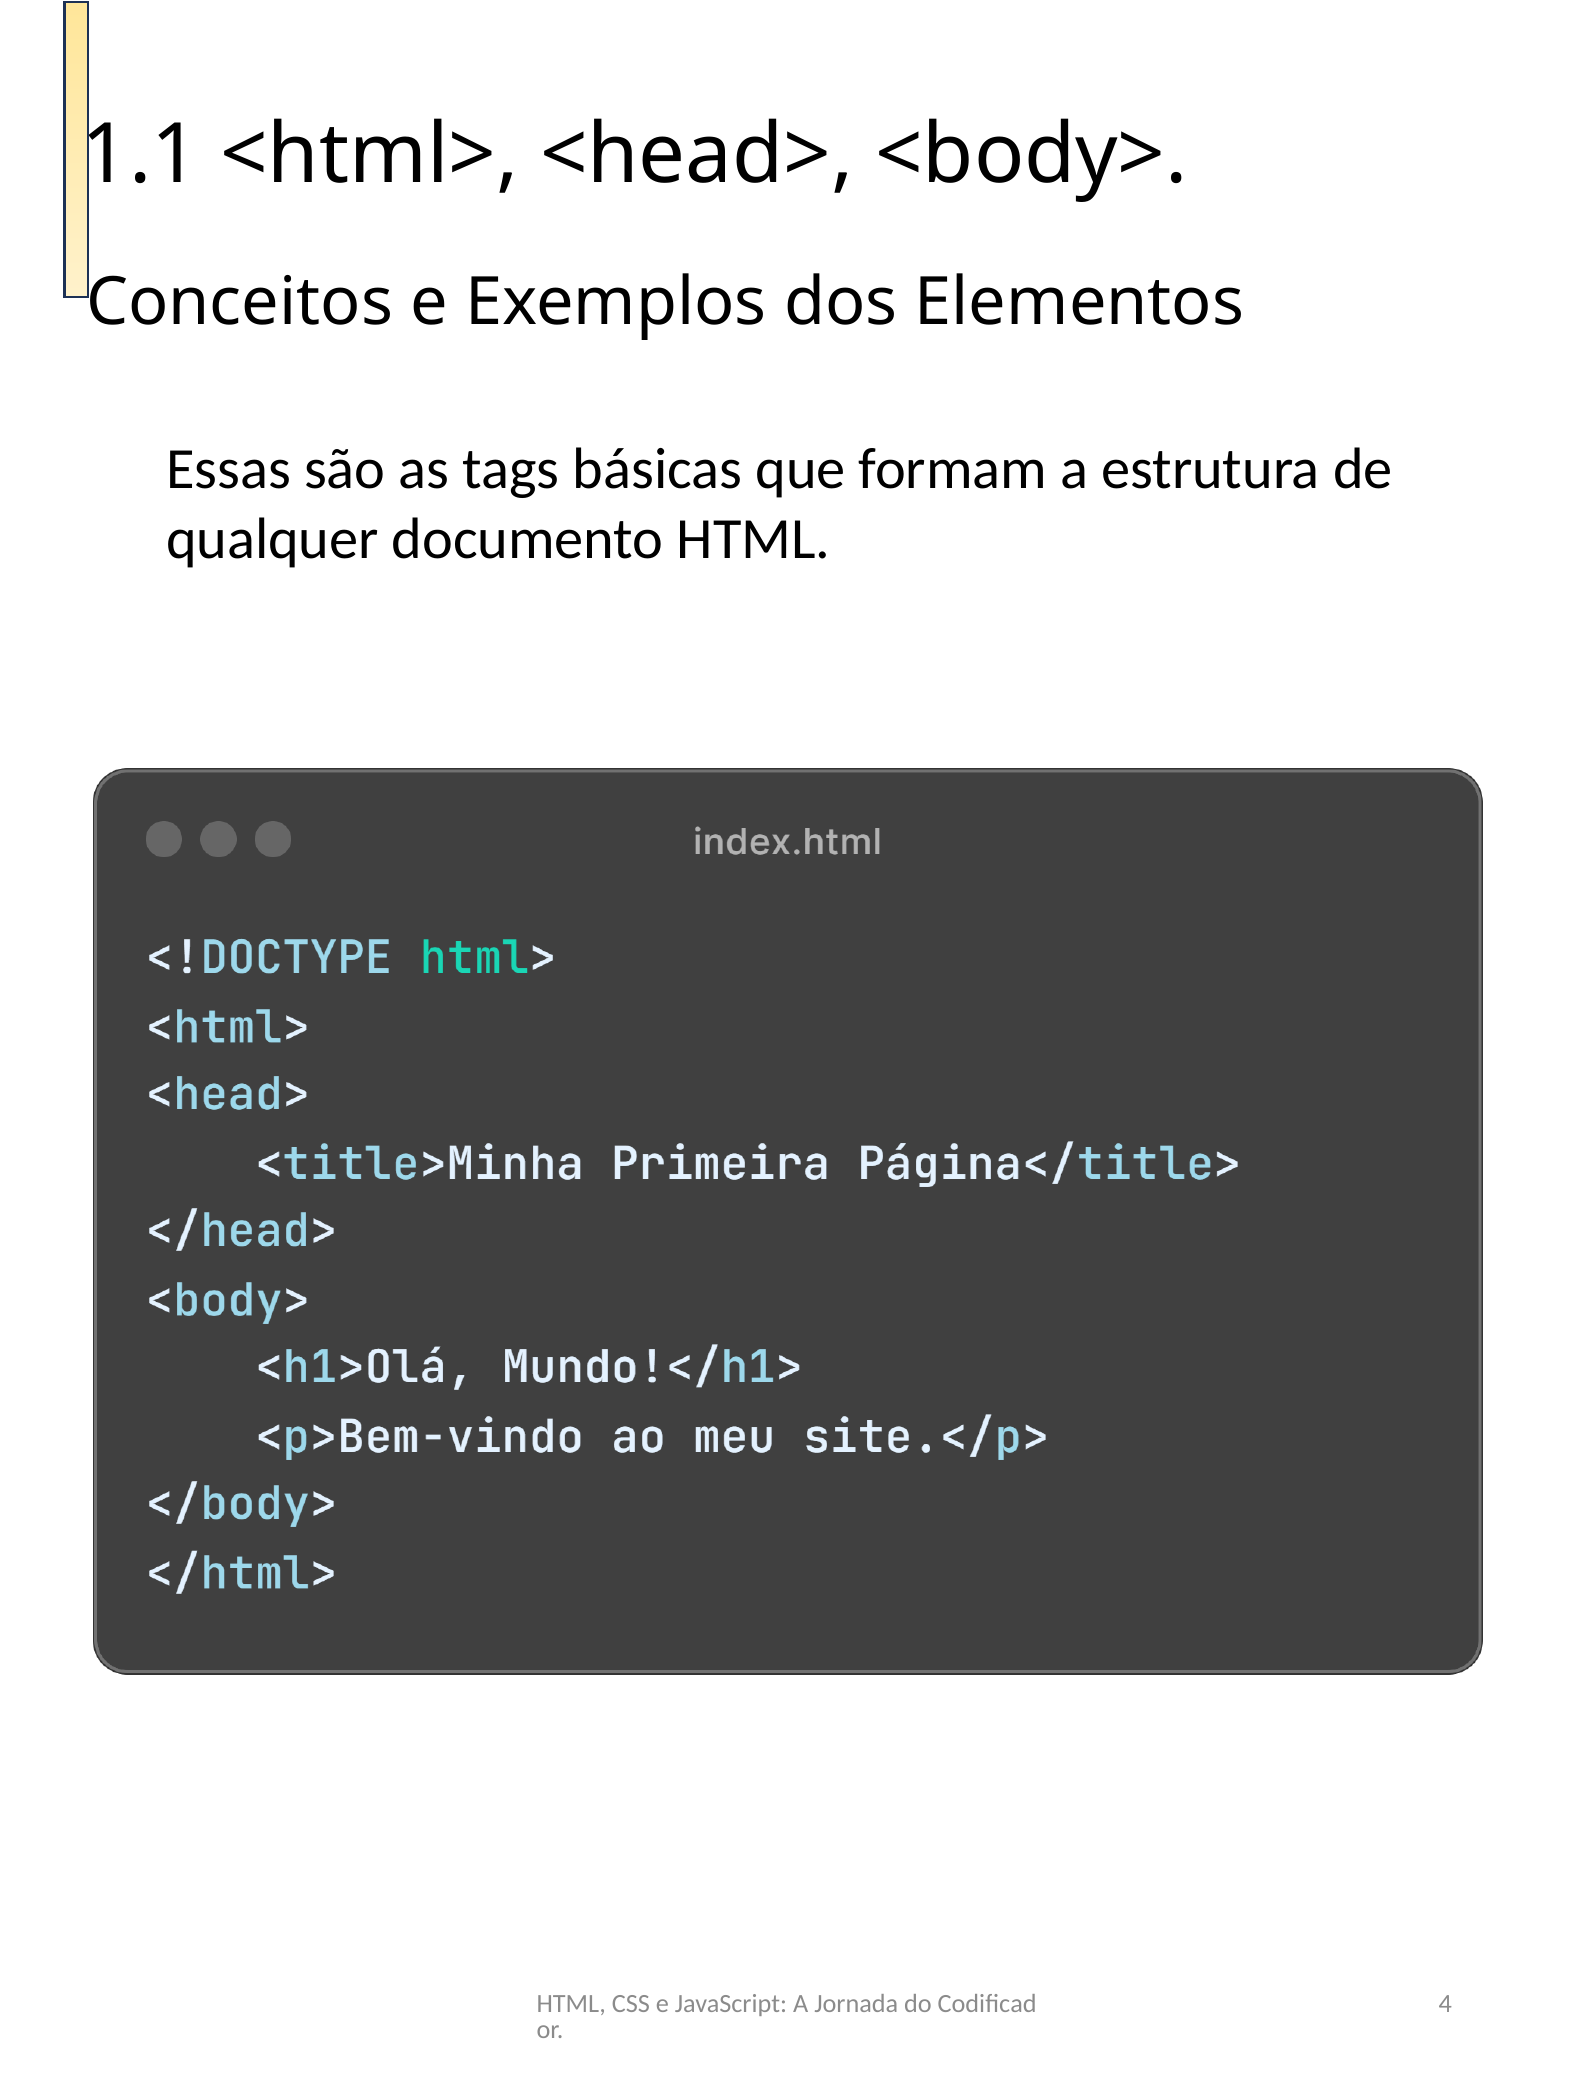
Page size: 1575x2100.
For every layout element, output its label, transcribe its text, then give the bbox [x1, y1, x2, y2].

text_box [63, 1, 89, 298]
text_box 1.1 <html>, <head>, <body>. [89, 91, 1204, 207]
text_box Essas são as tags básicas que formam a estrutura de qualquer documento HTML. [151, 422, 1519, 578]
slide_number 4 [1112, 1946, 1467, 2059]
footer HTML, CSS e JavaScript: A Jornada do Codificador. [521, 1946, 1054, 2059]
text_box Conceitos e Exemplos dos Elementos [71, 250, 1261, 346]
picture [0, 675, 1575, 1767]
